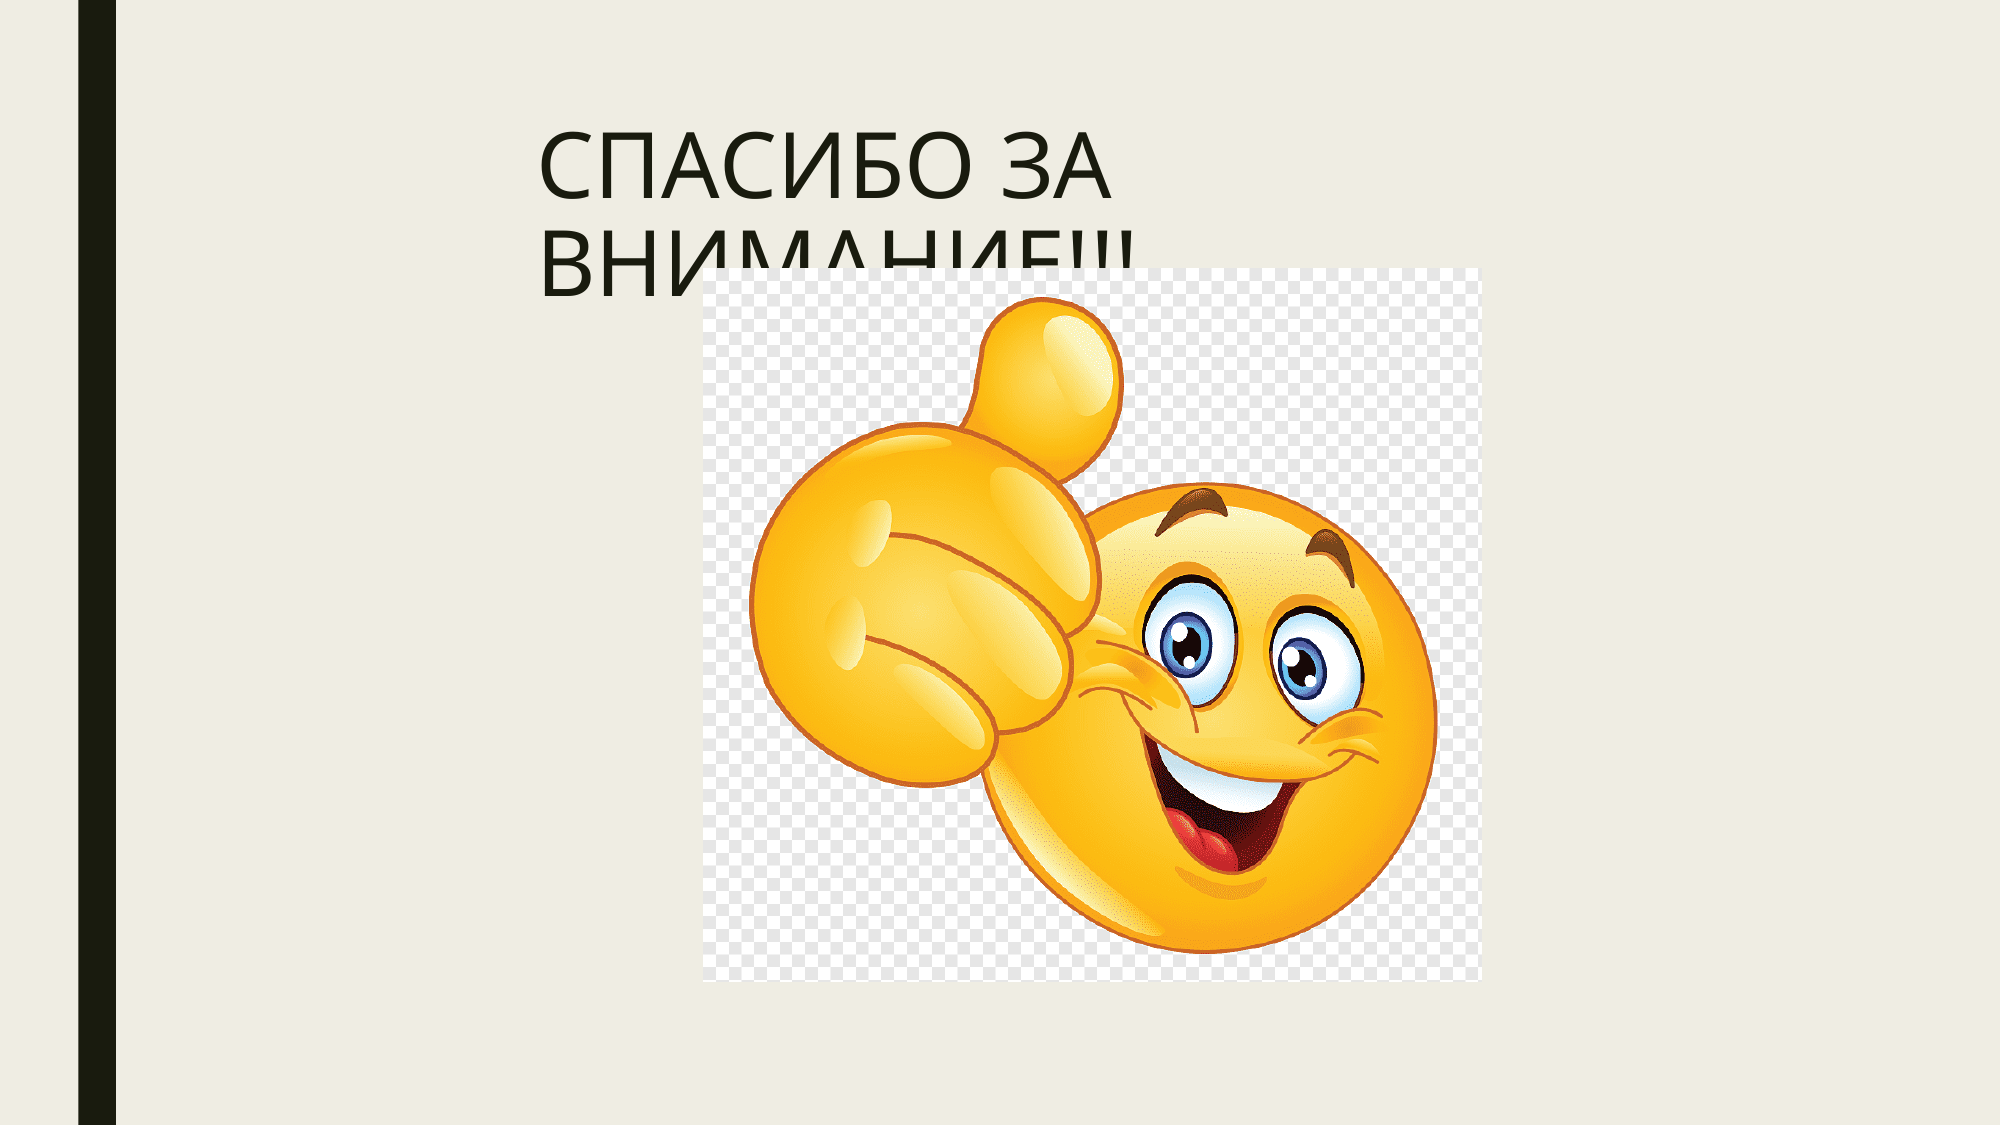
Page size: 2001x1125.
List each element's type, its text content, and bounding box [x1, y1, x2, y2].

title СПАСИБО ЗА ВНИМАНИЕ!!! [521, 112, 1637, 357]
picture [703, 268, 1482, 982]
